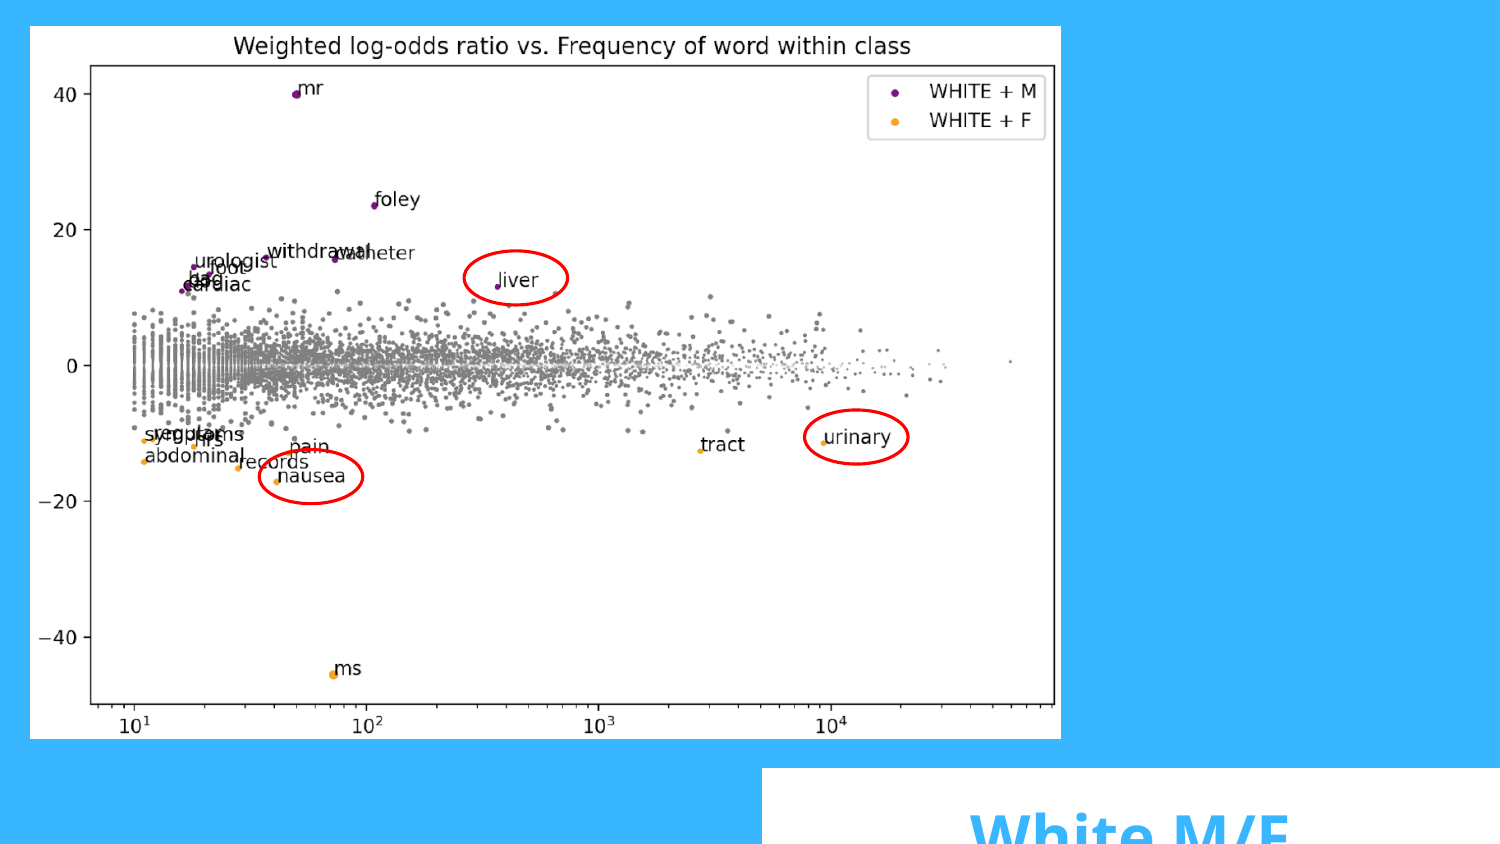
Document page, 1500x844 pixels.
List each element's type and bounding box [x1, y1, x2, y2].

picture [29, 26, 1061, 740]
text_box [761, 767, 1500, 844]
